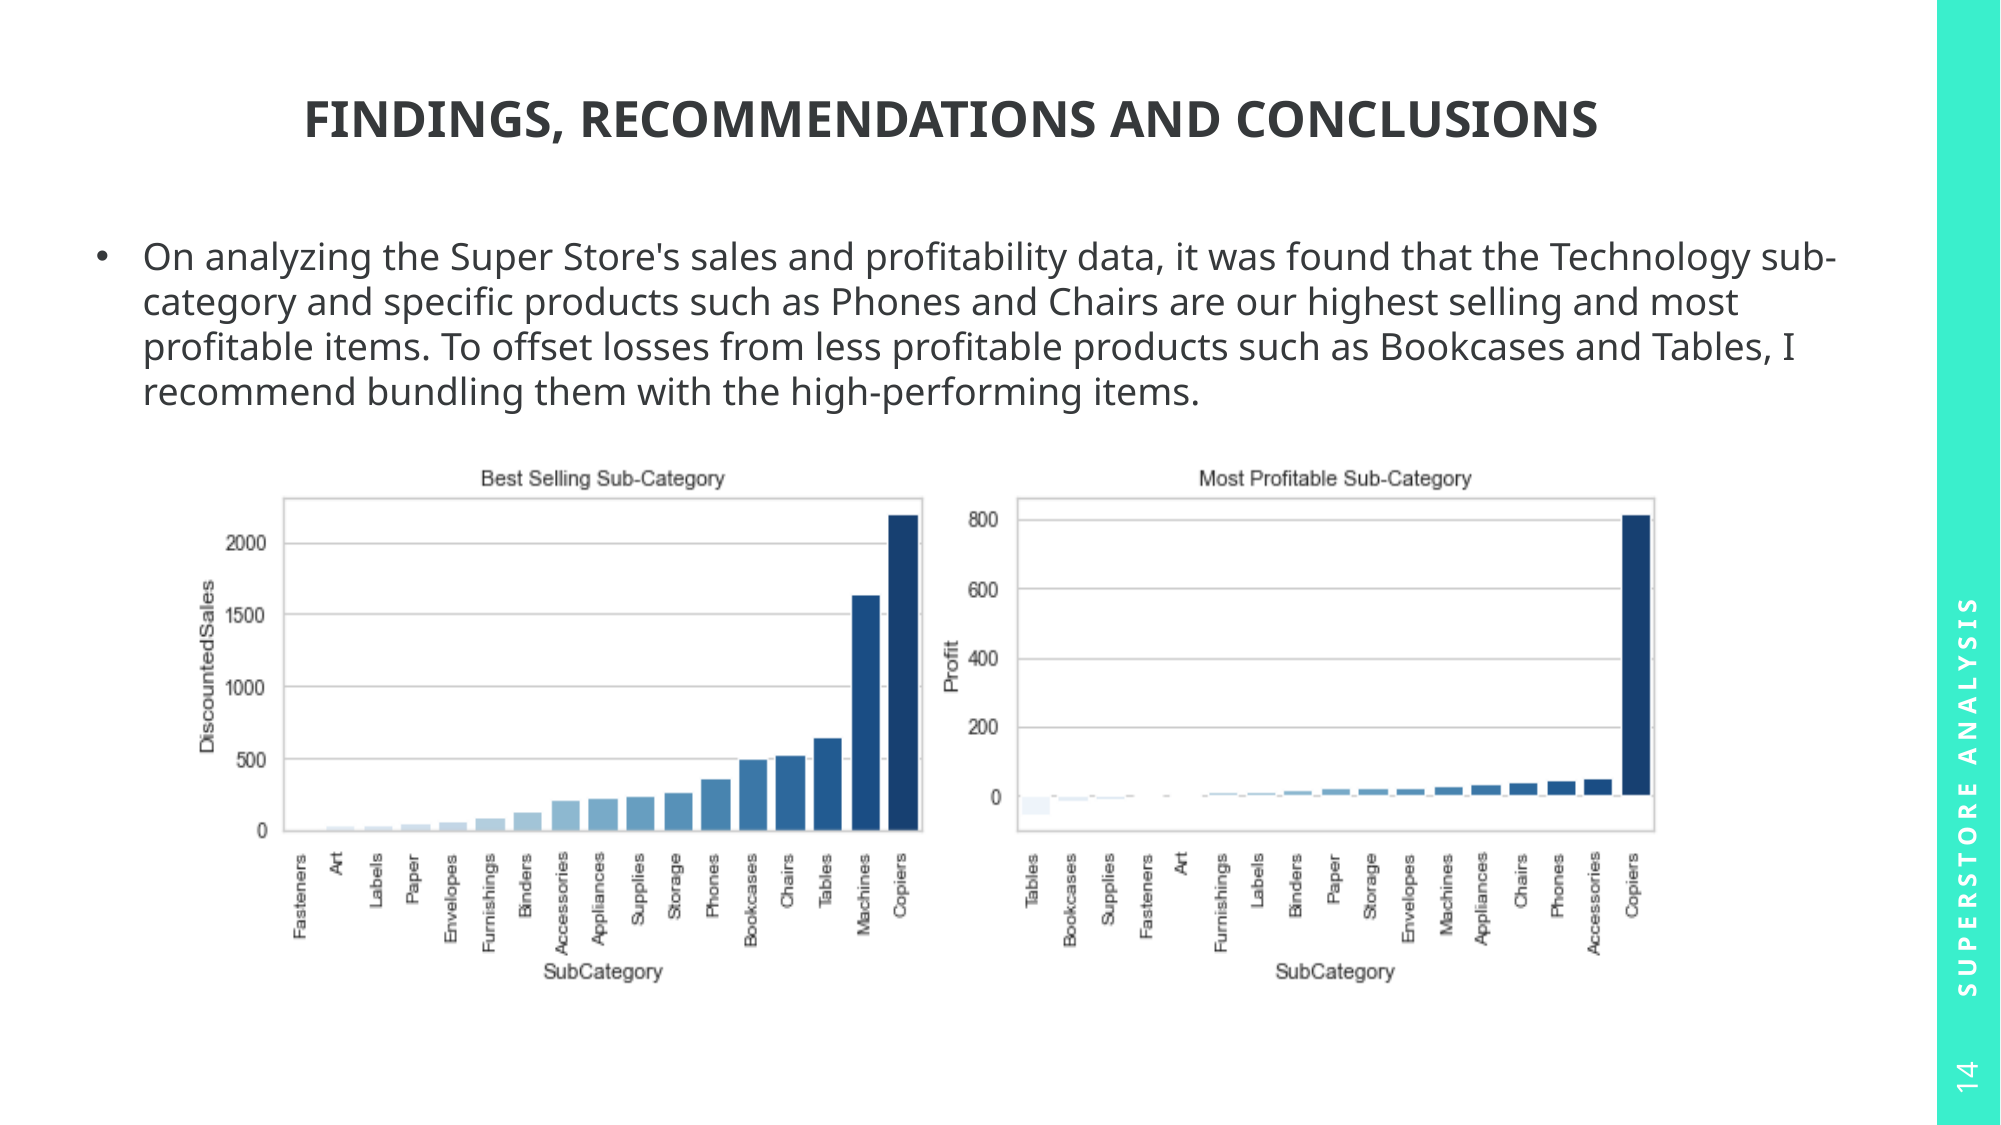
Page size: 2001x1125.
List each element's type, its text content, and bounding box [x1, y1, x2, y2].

footer Superstore Analysis [1937, 0, 2000, 1032]
text_box FINDINGS, RECOMMENDATIONS AND CONCLUSIONS [288, 80, 1709, 156]
picture [188, 457, 1666, 997]
slide_number 14 [1937, 1032, 2000, 1125]
text_box On analyzing the Super Store's sales and profitability data, it was found that the Technology sub-category and specific products such as Phones and Chairs are our highest selling and most profitable items. To offset losses from less profitable products such as Bookcases and Tables, I recommend bundling them with the high-performing items. [81, 225, 1865, 421]
